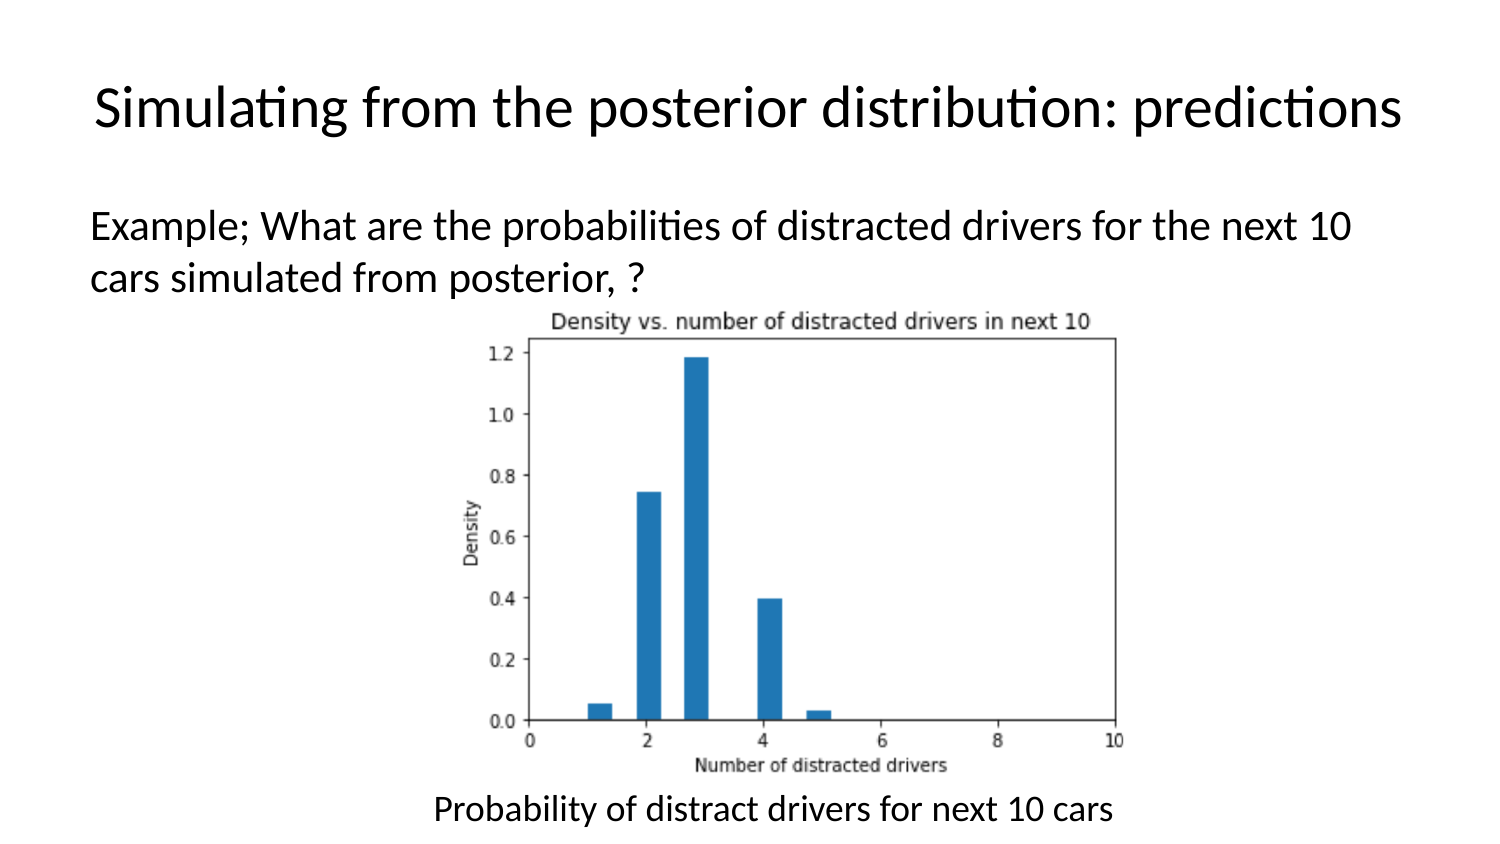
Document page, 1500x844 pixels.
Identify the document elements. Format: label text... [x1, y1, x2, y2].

title Simulating from the posterior distribution: predictions [75, 33, 1425, 175]
picture [450, 308, 1124, 782]
text_box Probability of distract drivers for next 10 cars [98, 776, 1449, 835]
